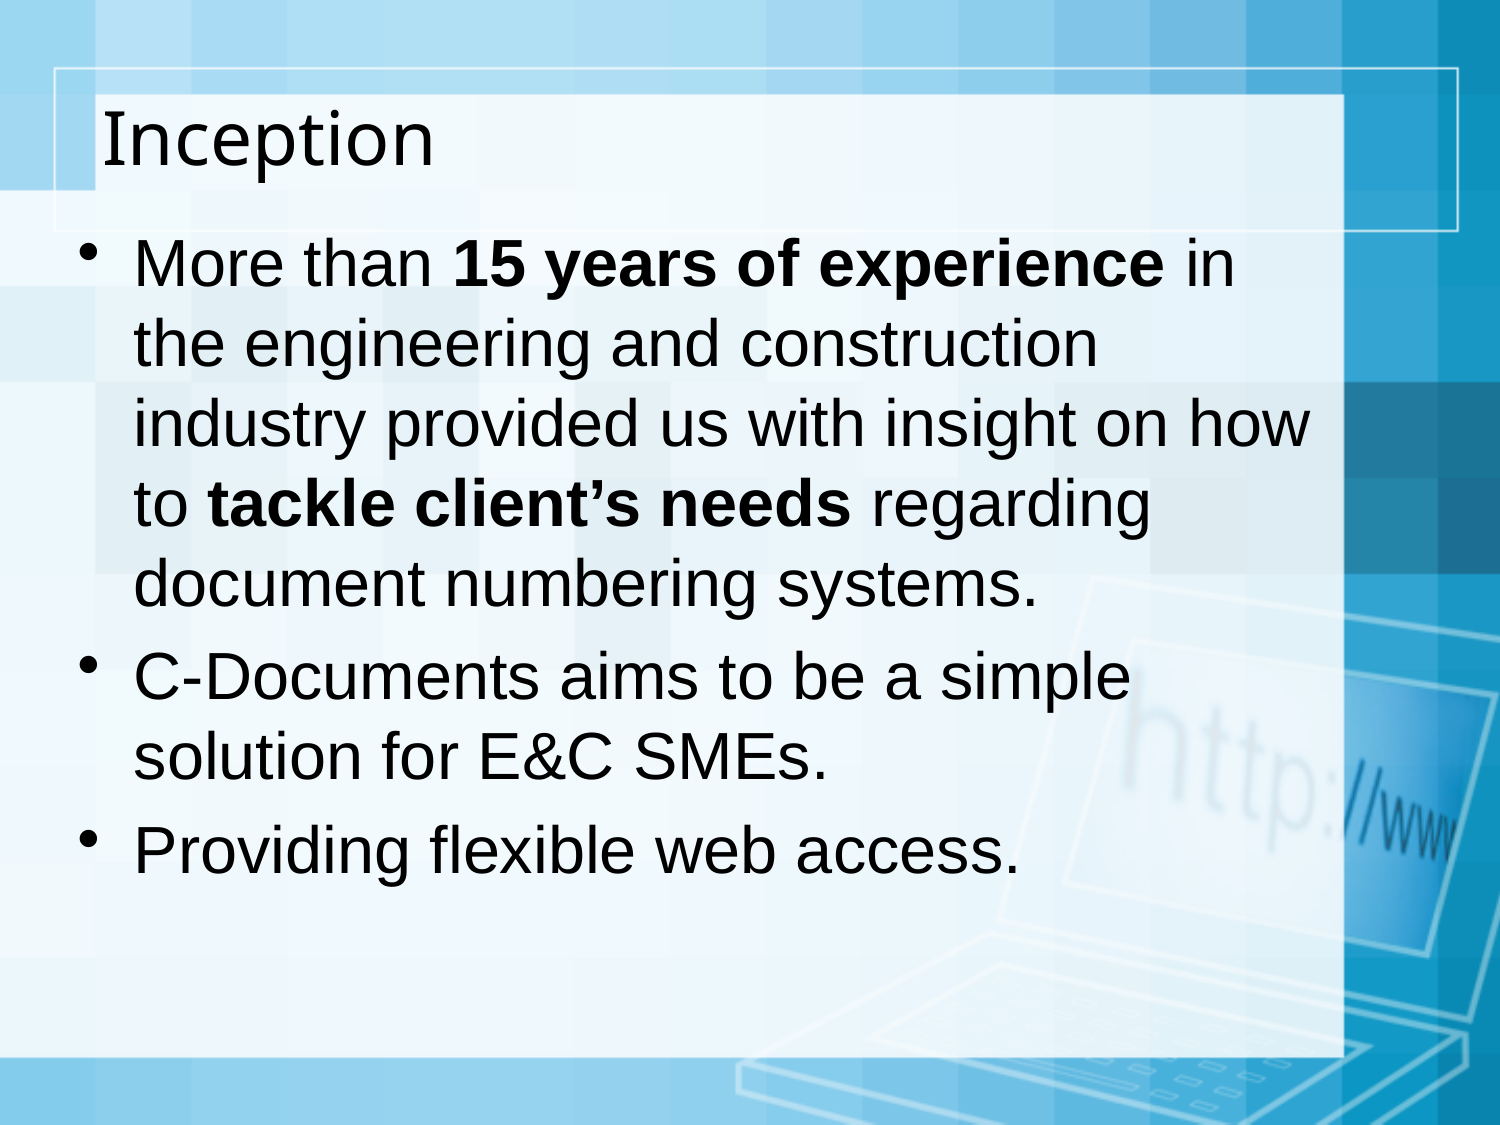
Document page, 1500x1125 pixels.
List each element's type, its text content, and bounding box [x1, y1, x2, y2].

title Inception [87, 87, 1338, 200]
picture [0, 0, 1500, 1125]
list More than 15 years of experience in the engineering and construction industry provided us with insight on how to tackle client’s needs regarding document numbering systems. C-Documents aims to be a simple solution for E&C SMEs. Providing flexible web access. [62, 212, 1338, 1038]
